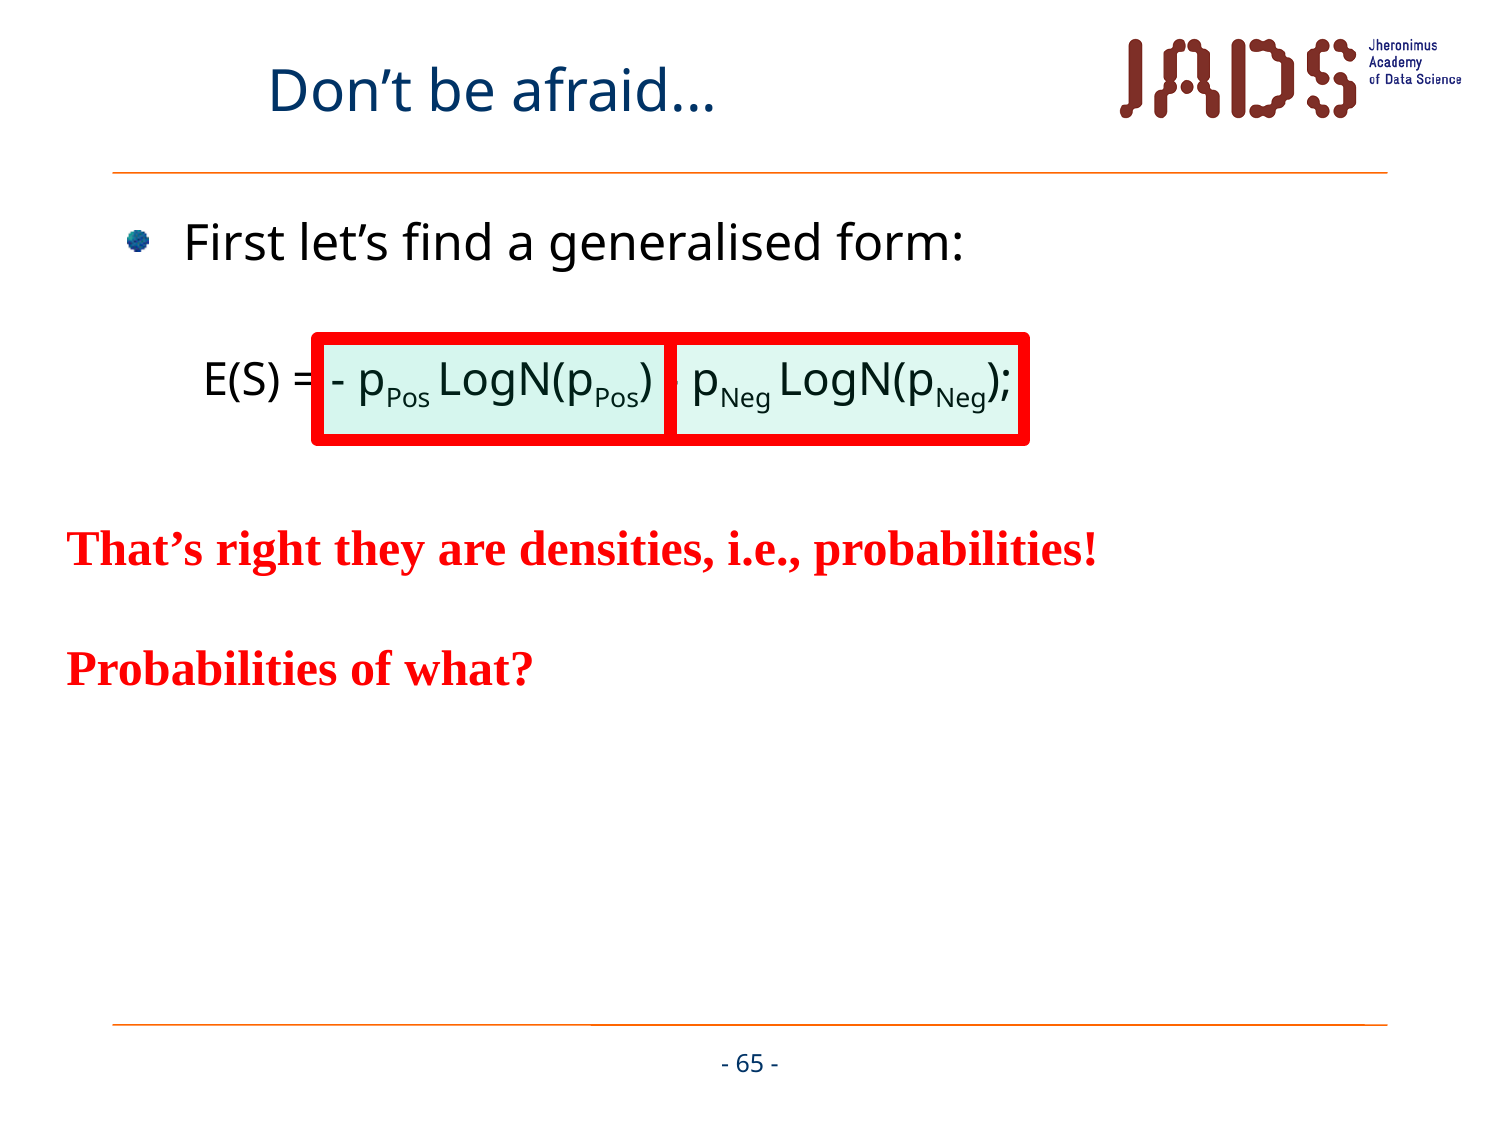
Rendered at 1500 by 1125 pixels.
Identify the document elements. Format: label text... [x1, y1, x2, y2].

slide_number - 65 - [670, 1039, 830, 1078]
text_box [670, 338, 1024, 441]
text_box [317, 338, 670, 441]
title Don’t be afraid... [252, 19, 1185, 157]
list First let’s find a generalised form: E(S) = - pPos LogN(pPos) - pNeg LogN(pNeg); [112, 203, 1474, 988]
picture [127, 230, 149, 252]
text_box That’s right they are densities, i.e., probabilities! Probabilities of what? [51, 507, 1115, 703]
picture [1080, 0, 1500, 157]
